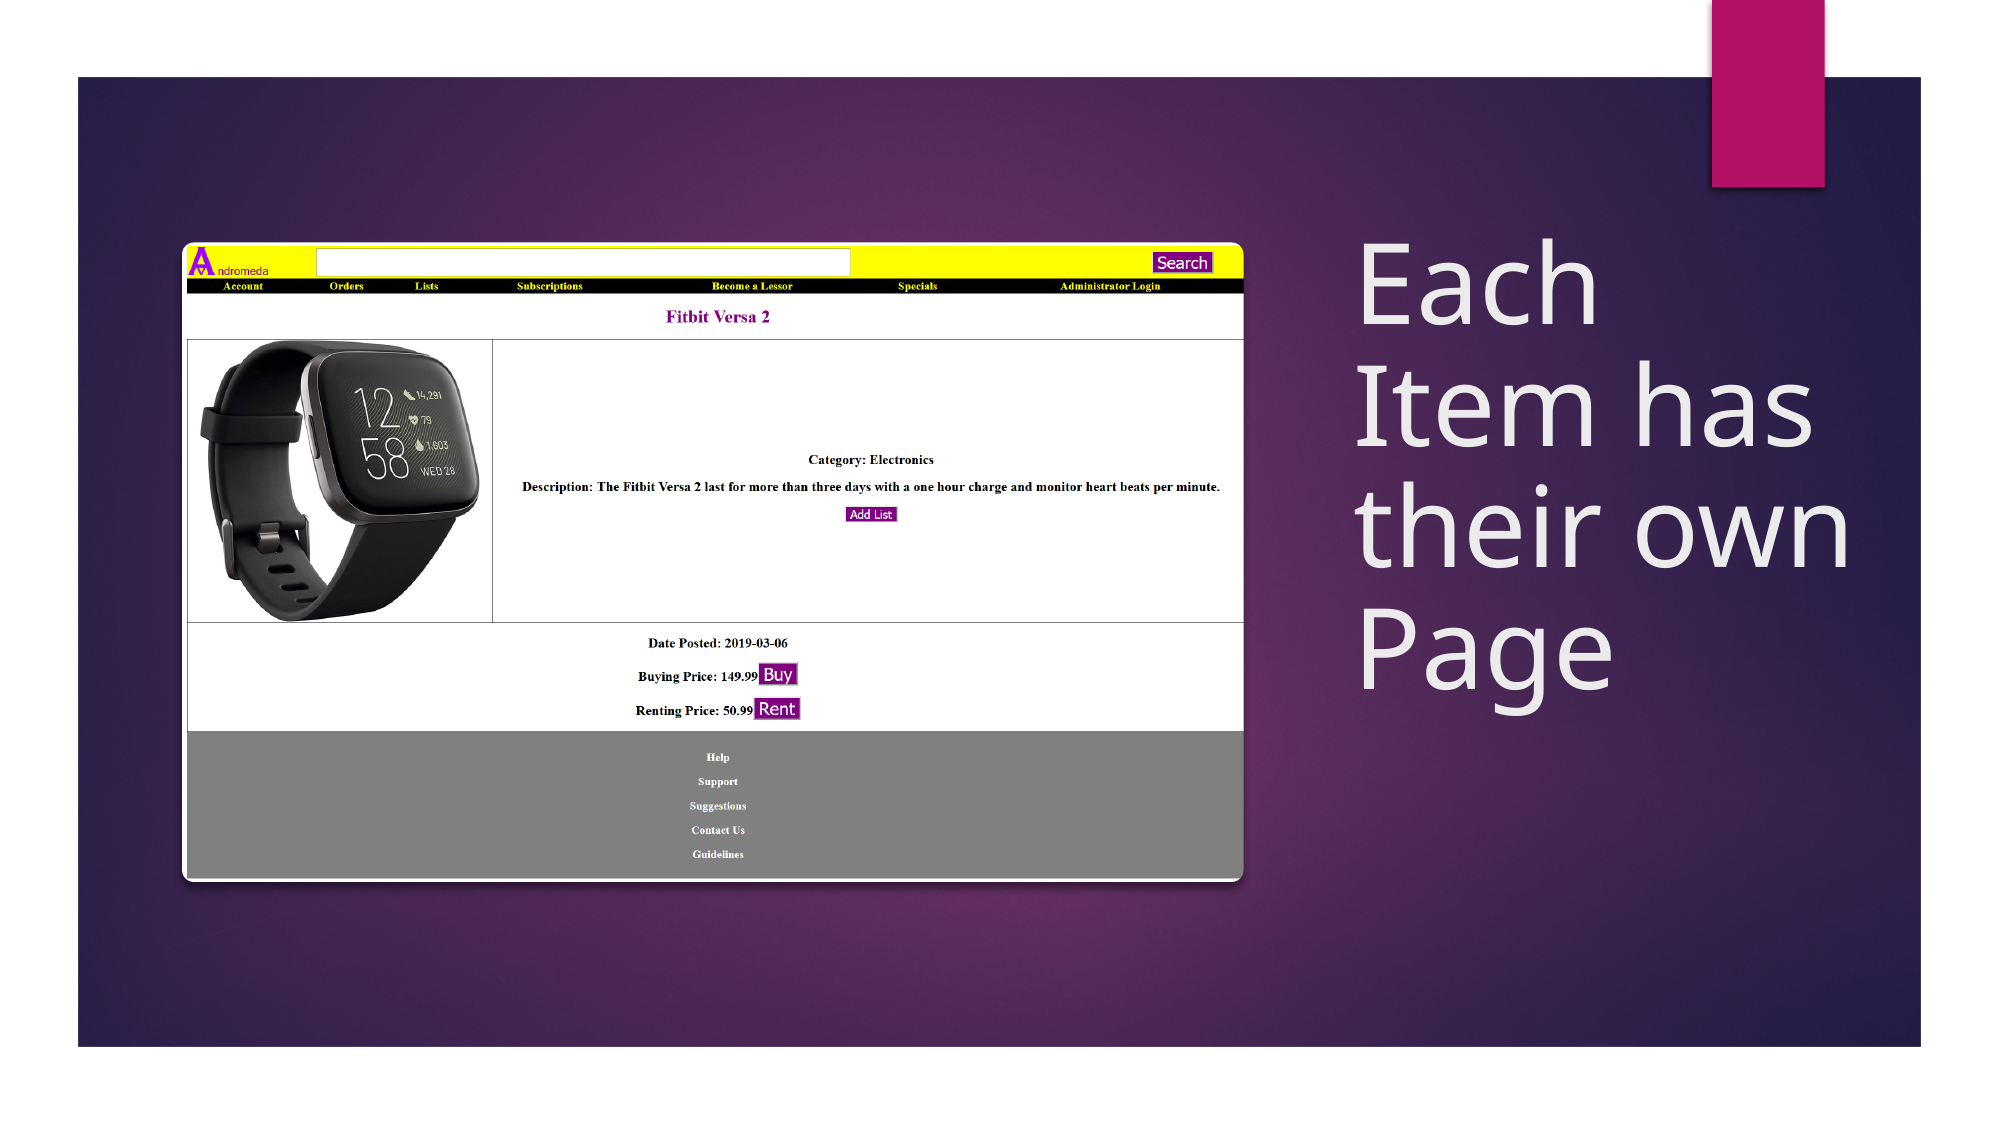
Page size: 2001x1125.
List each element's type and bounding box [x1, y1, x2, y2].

list [181, 242, 1244, 883]
text_box [0, 0, 2000, 1125]
